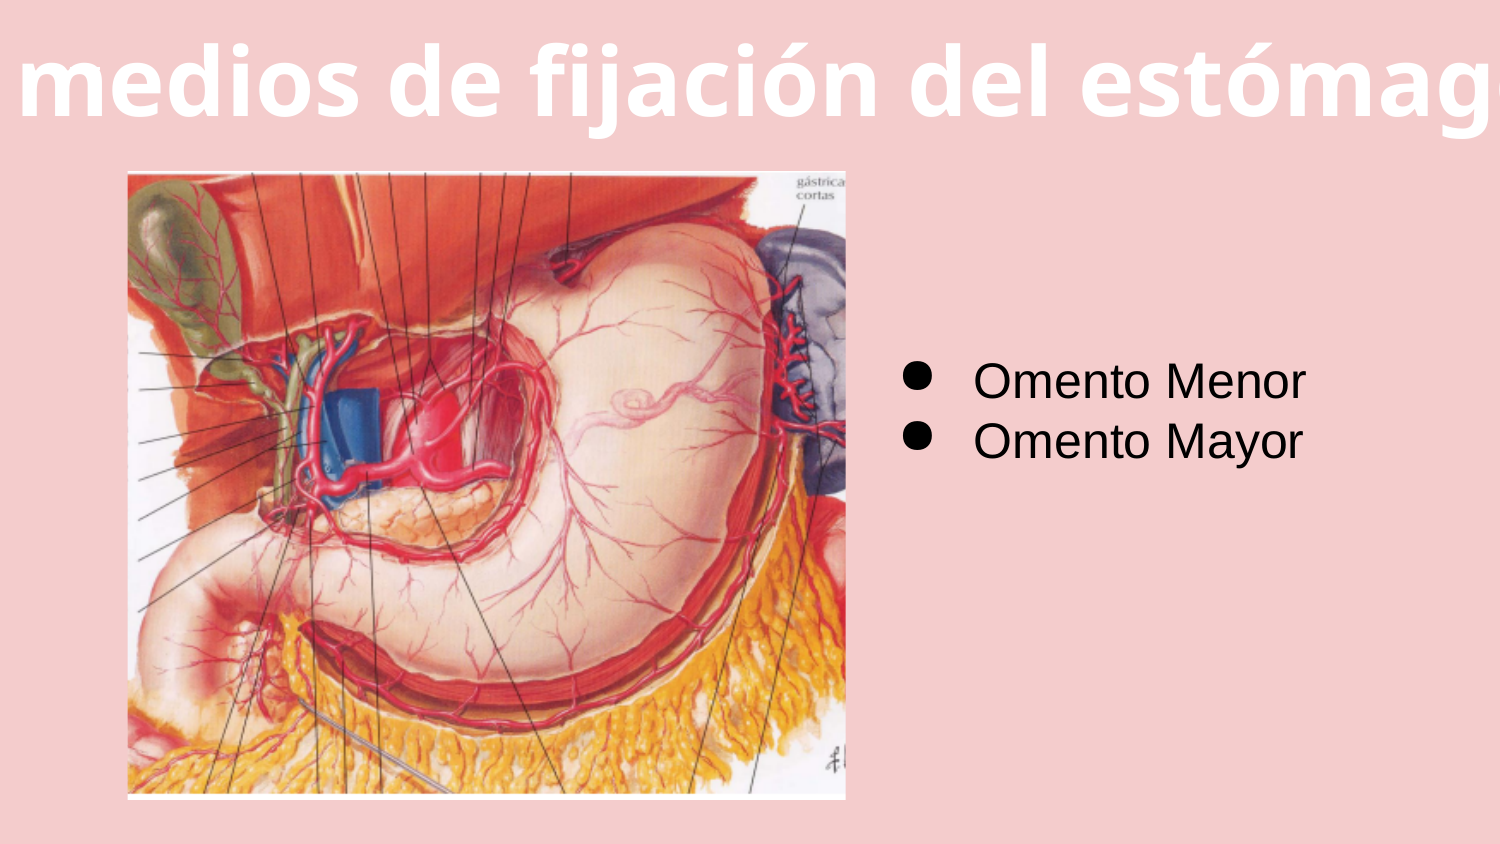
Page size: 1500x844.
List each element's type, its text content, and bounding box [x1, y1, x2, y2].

title medios de fijación del estómago [0, 0, 1500, 213]
picture [127, 171, 846, 800]
text_box Omento Menor Omento Mayor [870, 333, 1473, 488]
